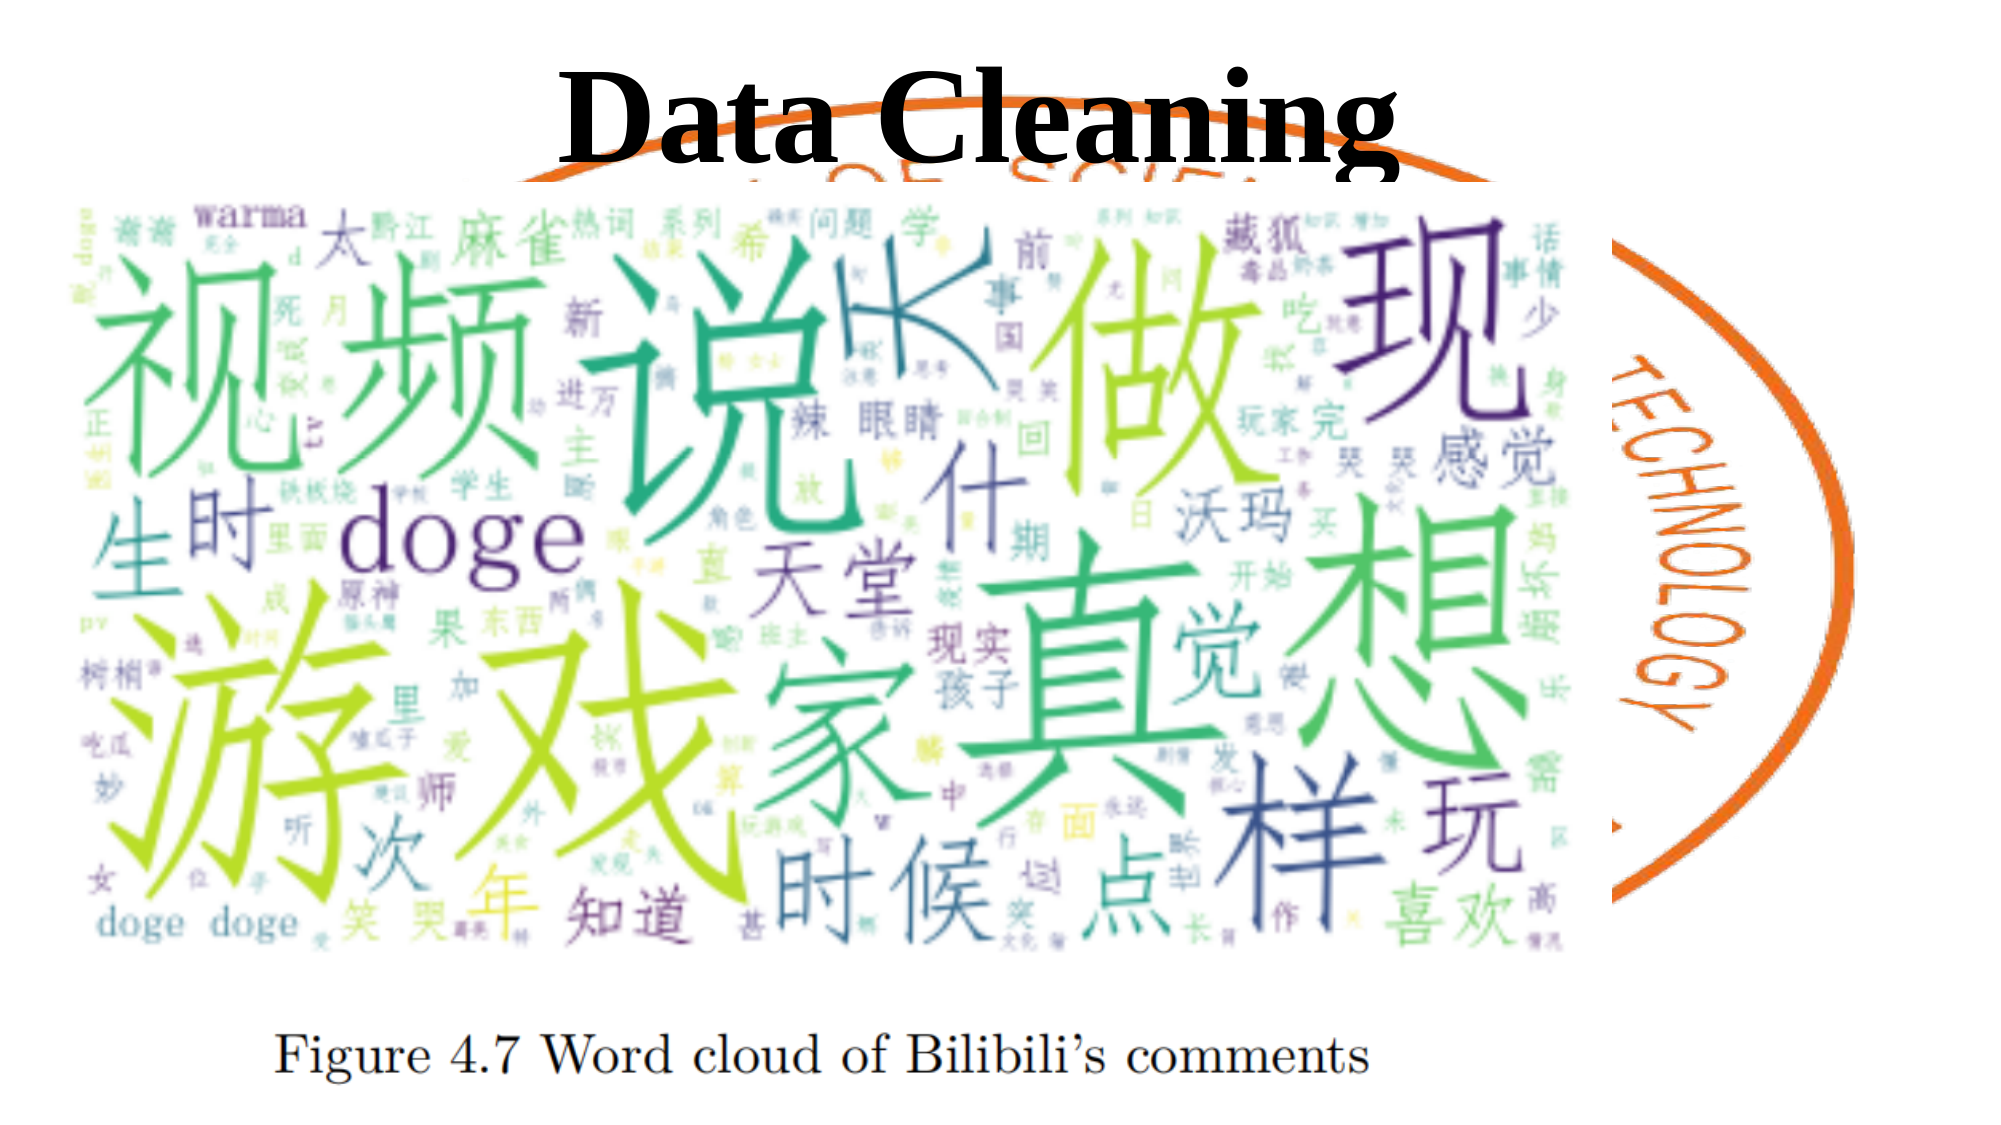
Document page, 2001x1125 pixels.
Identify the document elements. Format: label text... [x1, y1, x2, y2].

text_box Data Cleaning [96, 17, 1865, 248]
picture [0, 0, 2001, 1125]
text_box We used regular expressions to remove HTTP tags from the data. Also, we used stop words to filter some prepositions. [1612, 248, 1950, 474]
